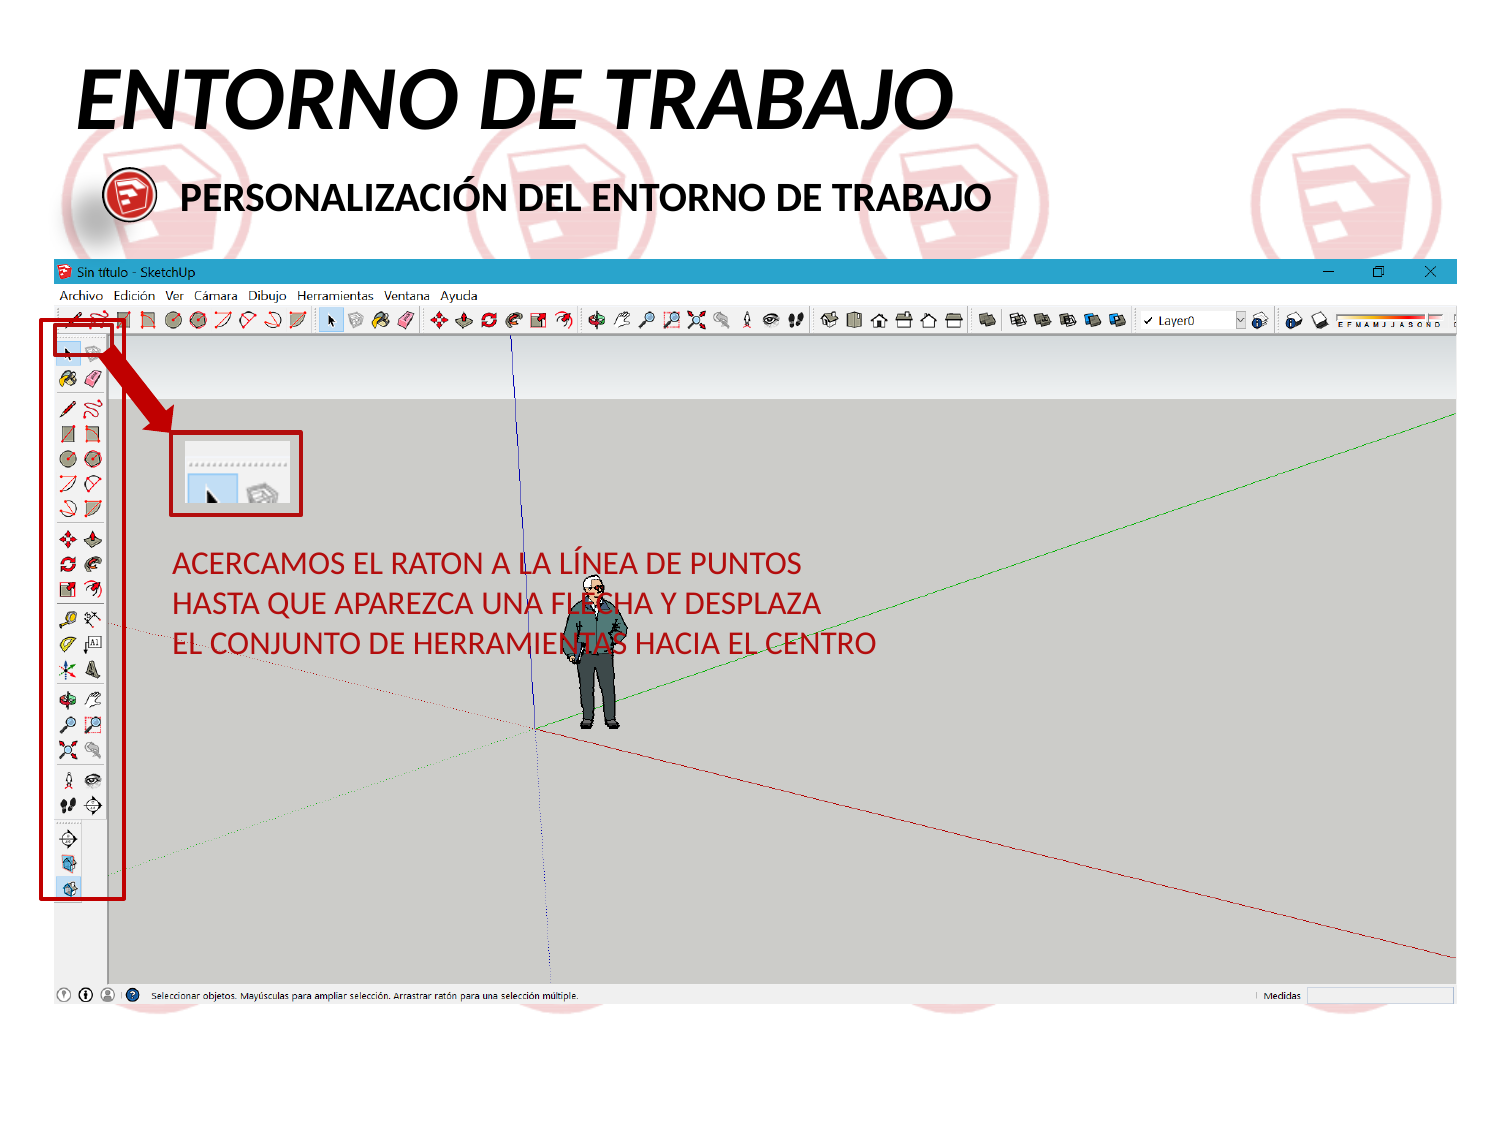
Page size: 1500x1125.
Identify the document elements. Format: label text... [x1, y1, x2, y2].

text_box [39, 318, 49, 901]
text_box PERSONALIZACIÓN DEL ENTORNO DE TRABAJO [60, 161, 1034, 227]
text_box ENTORNO DE TRABAJO [60, 30, 1282, 156]
picture [54, 259, 1458, 1004]
picture [101, 166, 158, 223]
